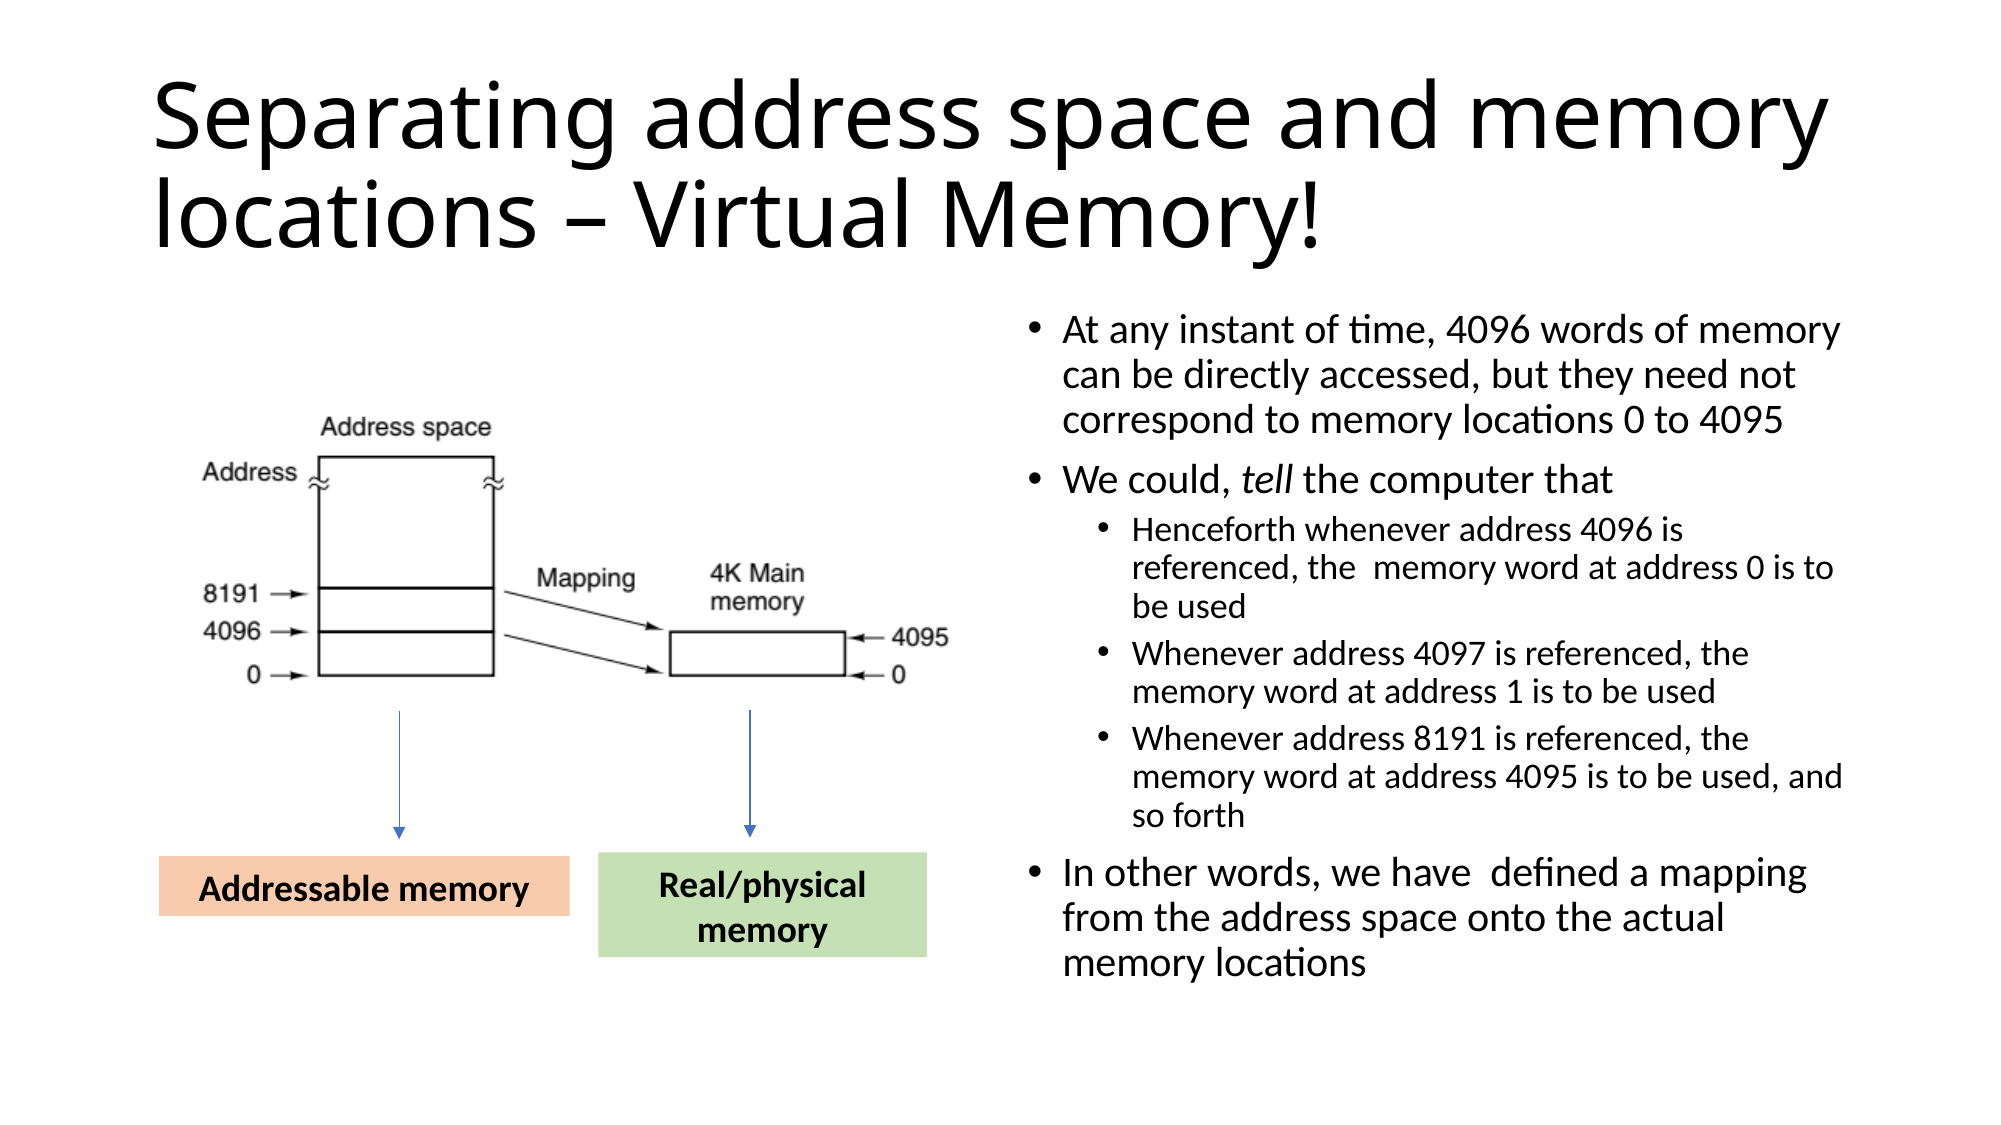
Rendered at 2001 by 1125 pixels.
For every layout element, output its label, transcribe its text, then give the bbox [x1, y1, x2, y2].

text_box Addressable memory [159, 856, 570, 916]
list At any instant of time, 4096 words of memory can be directly accessed, but they need not correspond to memory locations 0 to 4095 We could, tell the computer that Henceforth whenever address 4096 is referenced, the memory word at address 0 is to be used Whenever address 4097 is referenced, the memory word at address 1 is to be used Whenever address 8191 is referenced, the memory word at address 4095 is to be used, and so forth In other words, we have defined a mapping from the address space onto the actual memory locations [1012, 299, 1863, 1014]
picture [148, 389, 994, 727]
text_box Real/physical memory [598, 852, 927, 958]
title Separating address space and memory locations – Virtual Memory! [137, 59, 1863, 278]
